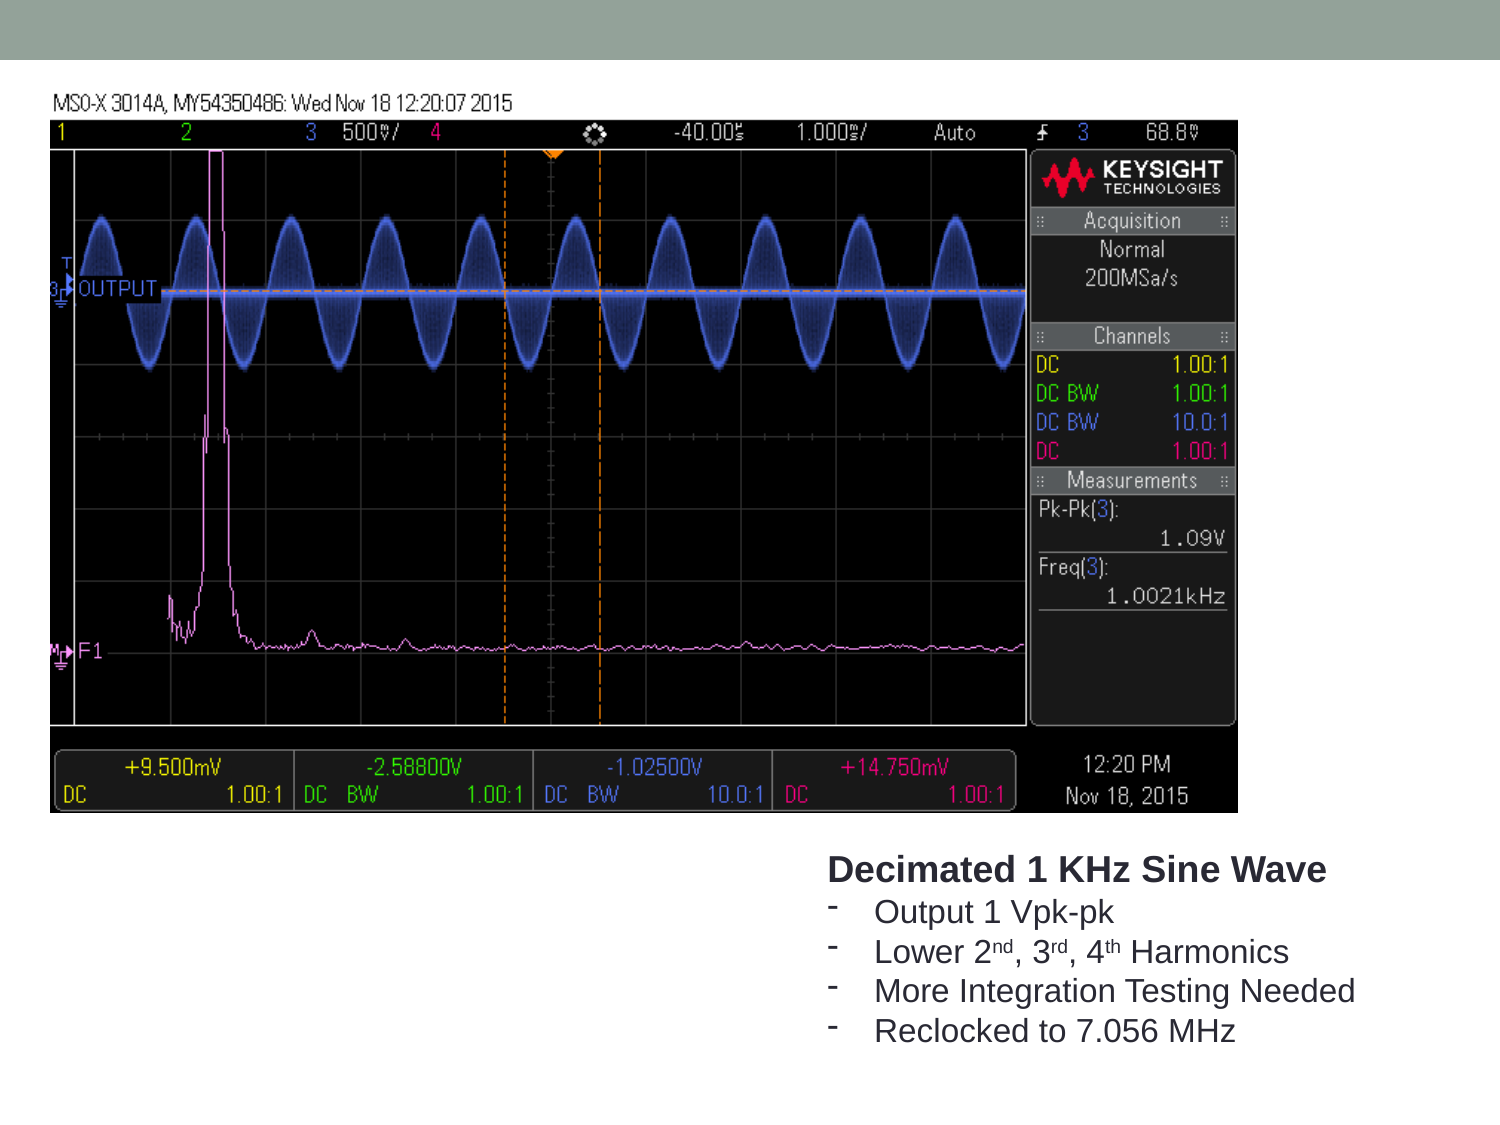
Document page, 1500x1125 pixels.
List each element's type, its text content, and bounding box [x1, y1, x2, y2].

text_box Decimated 1 KHz Sine Wave Output 1 Vpk-pk Lower 2nd, 3rd, 4th Harmonics More Integration Testing Needed Reclocked to 7.056 MHz [812, 837, 1463, 1057]
picture [49, 87, 1238, 813]
